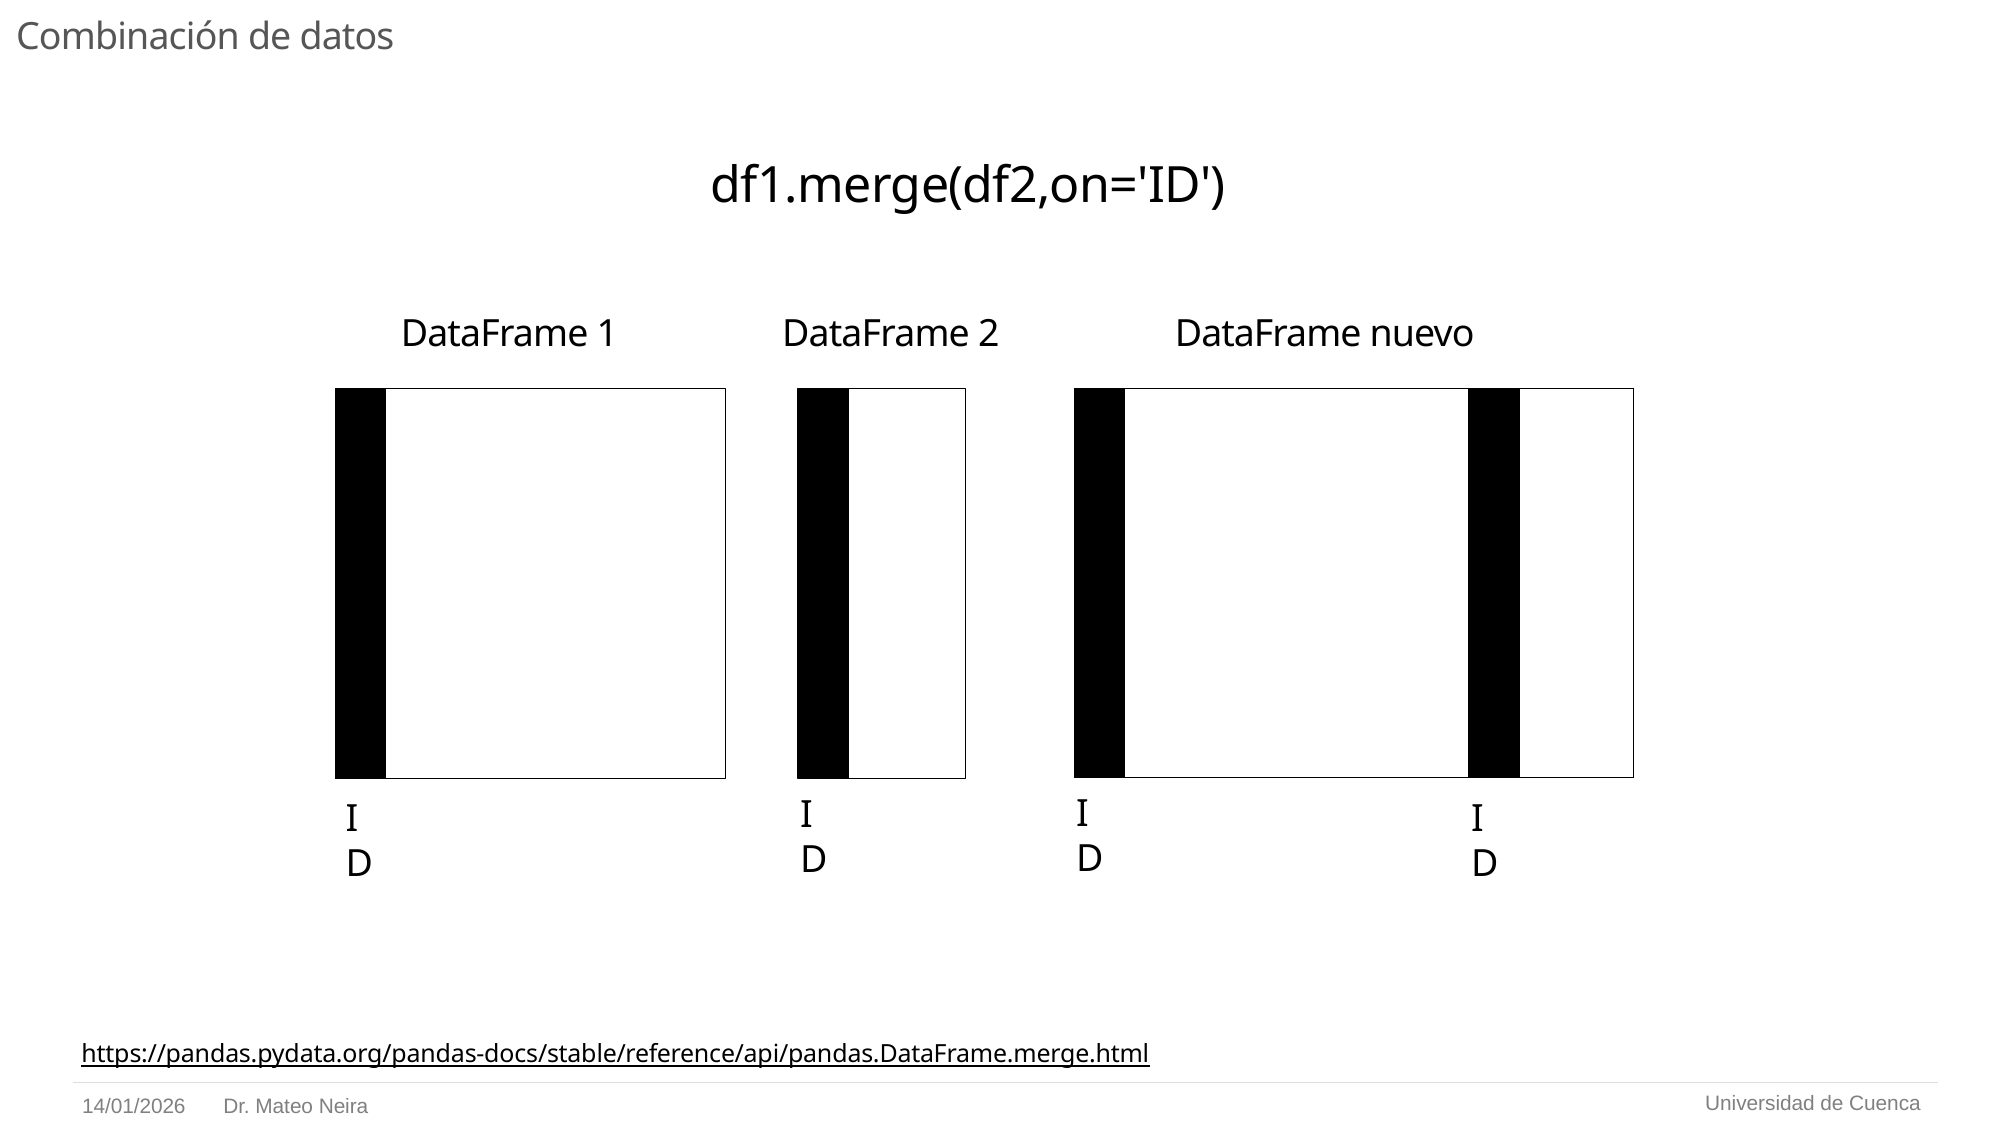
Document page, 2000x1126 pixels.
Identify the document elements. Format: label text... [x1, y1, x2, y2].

text_box DataFrame nuevo [1172, 307, 1536, 355]
text_box https://pandas.pydata.org/pandas-docs/stable/reference/api/pandas.DataFrame.merge.html [79, 1035, 1470, 1072]
table_header [1074, 389, 1125, 777]
text_box ID [1469, 792, 1508, 885]
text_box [797, 387, 966, 780]
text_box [334, 387, 726, 780]
text_box ID [798, 787, 837, 880]
text_box DataFrame 1 [398, 307, 663, 355]
text_box ID [1073, 786, 1113, 879]
title Combinación de datos [13, 0, 1989, 129]
text_box df1.merge(df2,on='ID') [708, 150, 1345, 213]
text_box DataFrame 2 [780, 307, 1044, 355]
table_header [1125, 389, 1468, 777]
table_header [1469, 389, 1519, 777]
text_box ID [343, 792, 382, 885]
table_header [1520, 389, 1633, 777]
